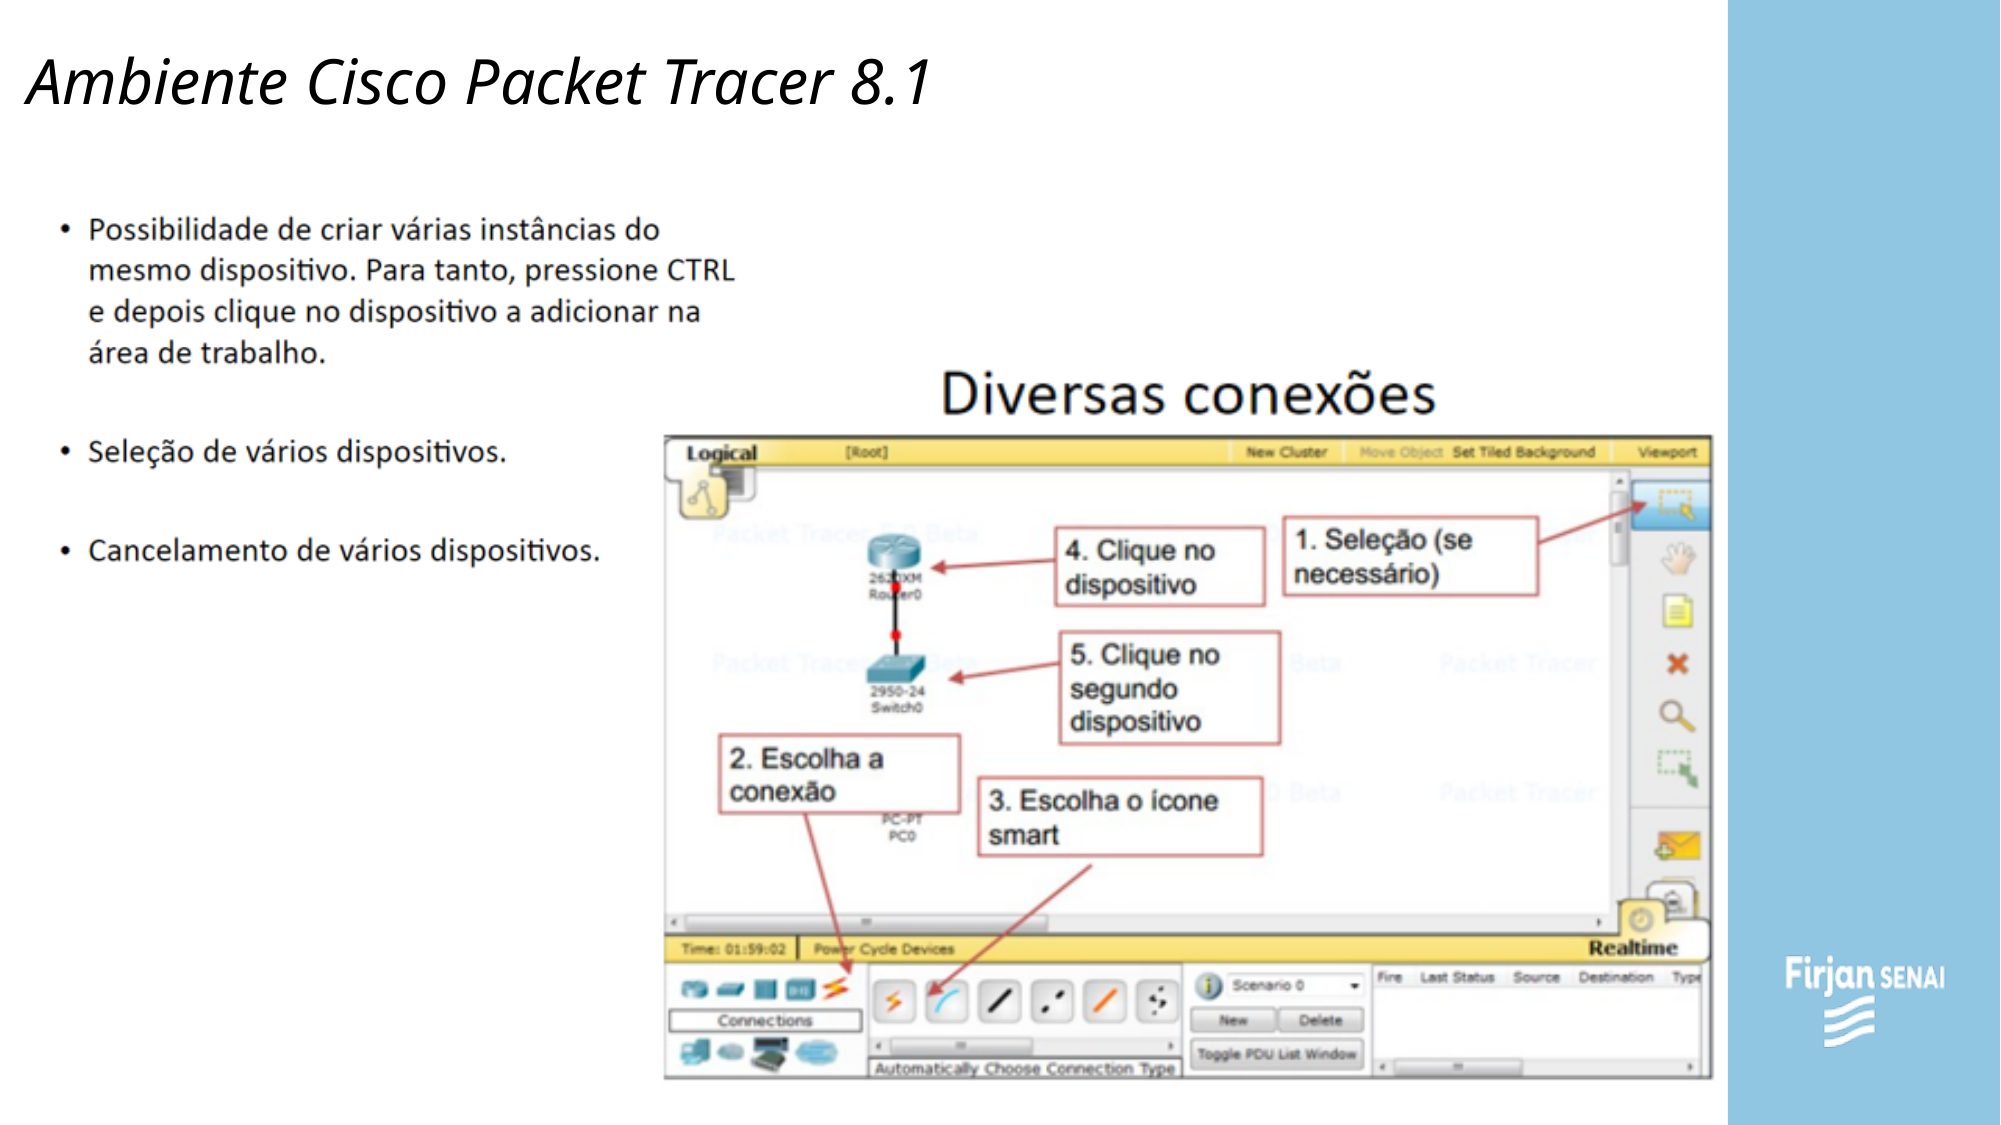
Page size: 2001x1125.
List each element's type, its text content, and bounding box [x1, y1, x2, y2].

picture [49, 192, 1717, 1106]
picture [1782, 953, 1947, 1049]
title Ambiente Cisco Packet Tracer 8.1 [12, 43, 1177, 274]
